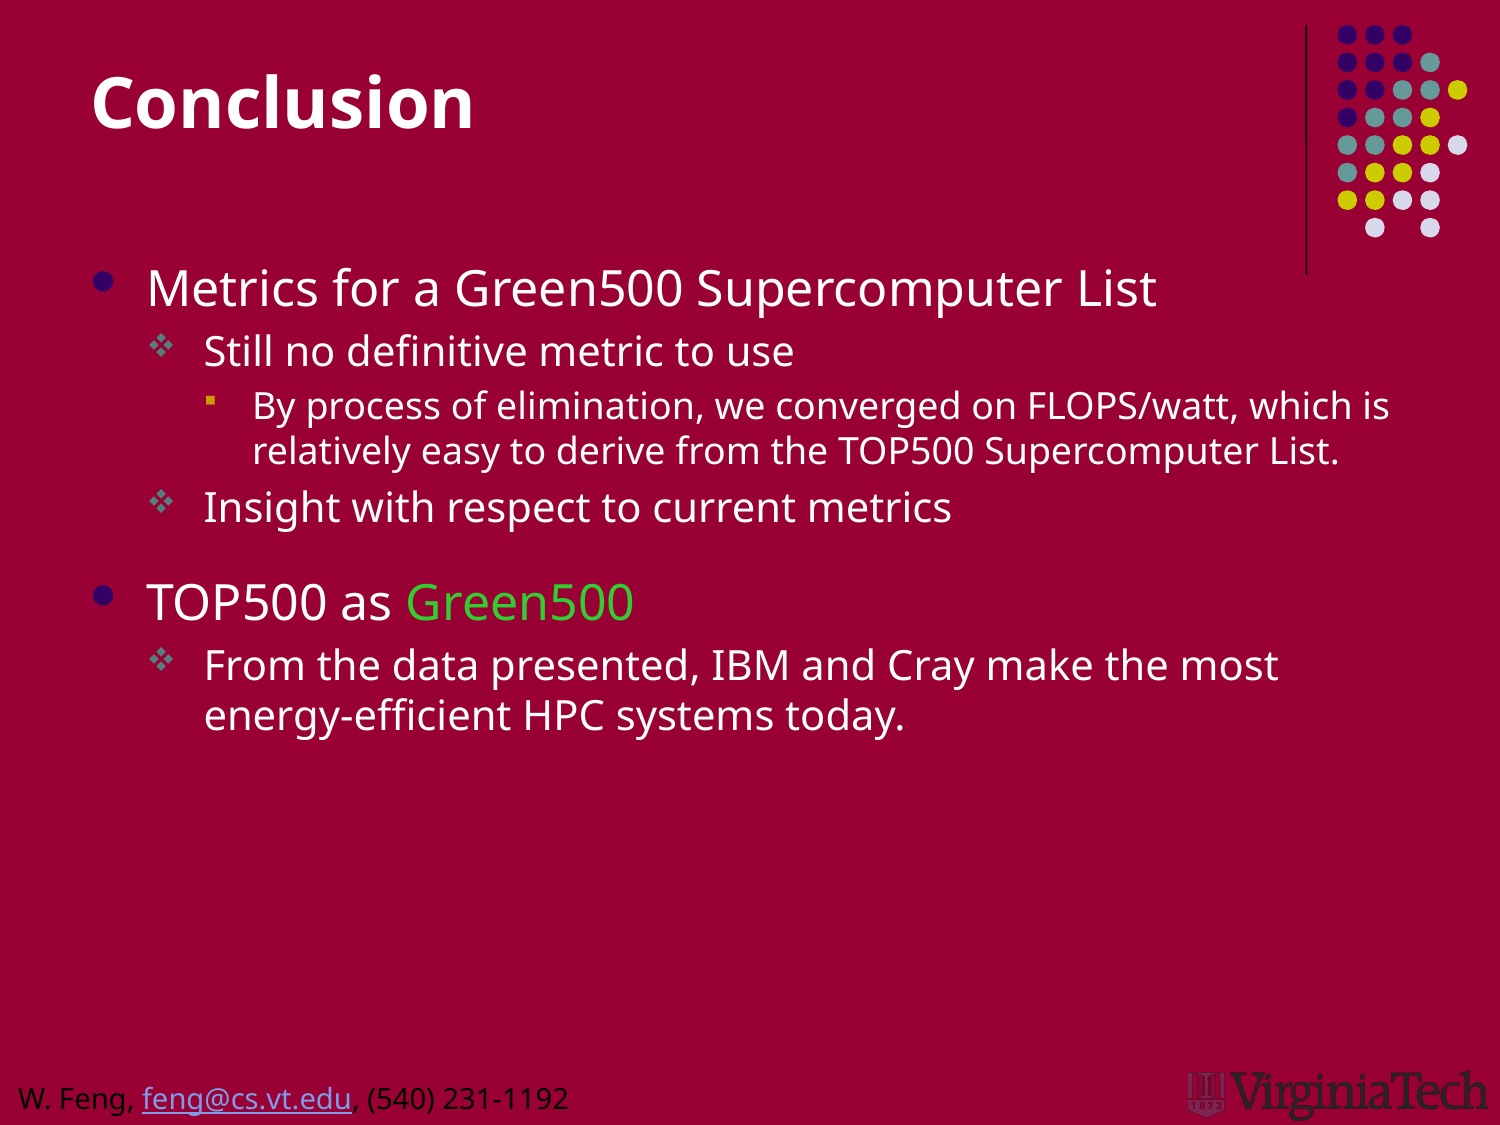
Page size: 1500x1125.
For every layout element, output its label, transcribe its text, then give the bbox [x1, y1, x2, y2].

list Metrics for a Green500 Supercomputer List Still no definitive metric to use By process of elimination, we converged on FLOPS/watt, which is relatively easy to derive from the TOP500 Supercomputer List. Insight with respect to current metrics TOP500 as Green500 From the data presented, IBM and Cray make the most energy-efficient HPC systems today. [75, 248, 1425, 1038]
picture [1188, 1070, 1489, 1121]
title Conclusion [75, 20, 1313, 150]
